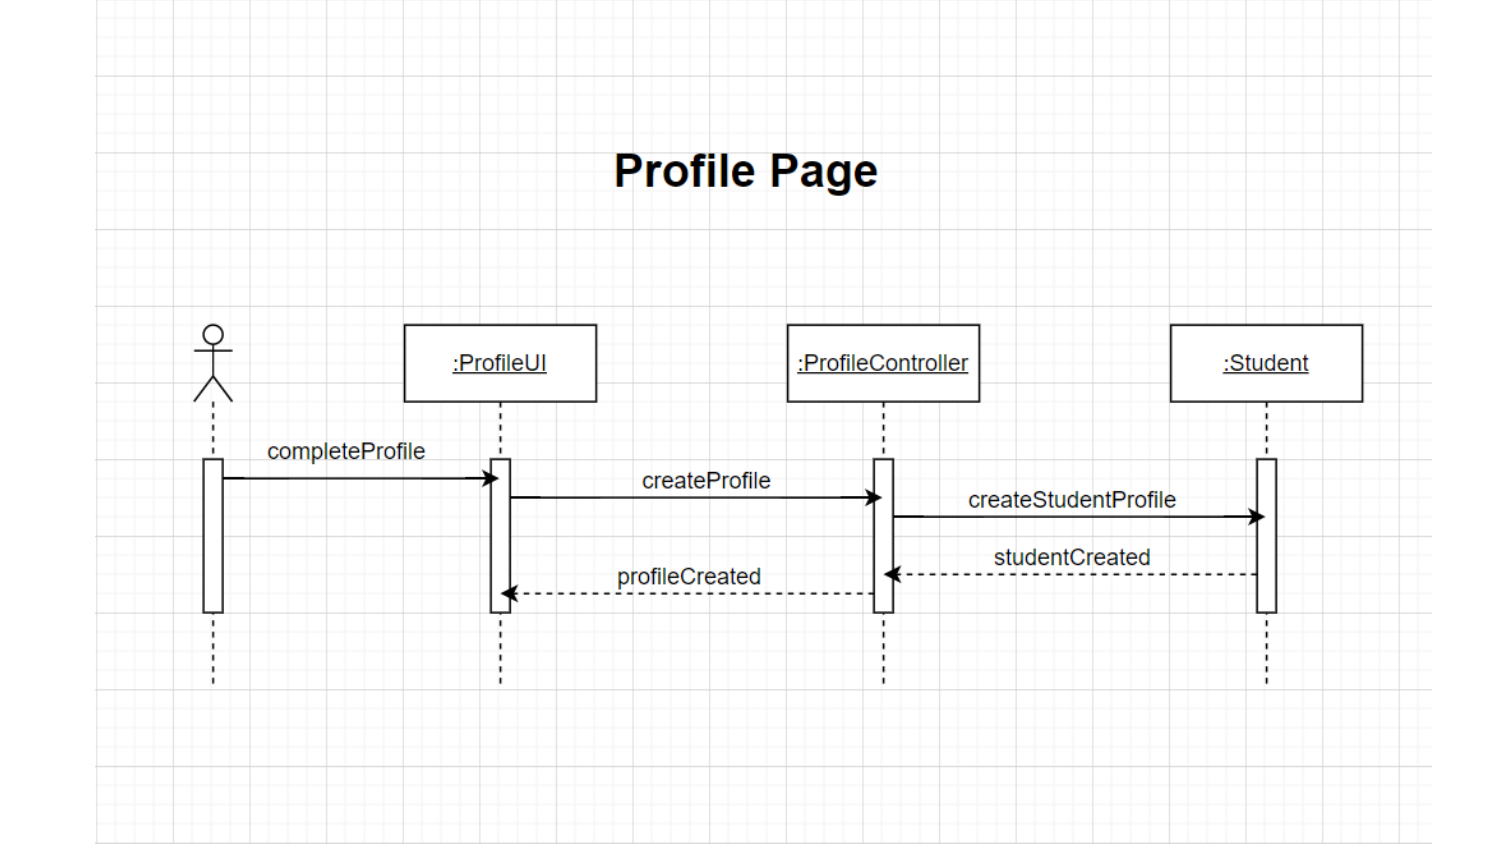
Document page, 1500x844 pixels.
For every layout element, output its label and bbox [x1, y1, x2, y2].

picture [95, 0, 1432, 844]
